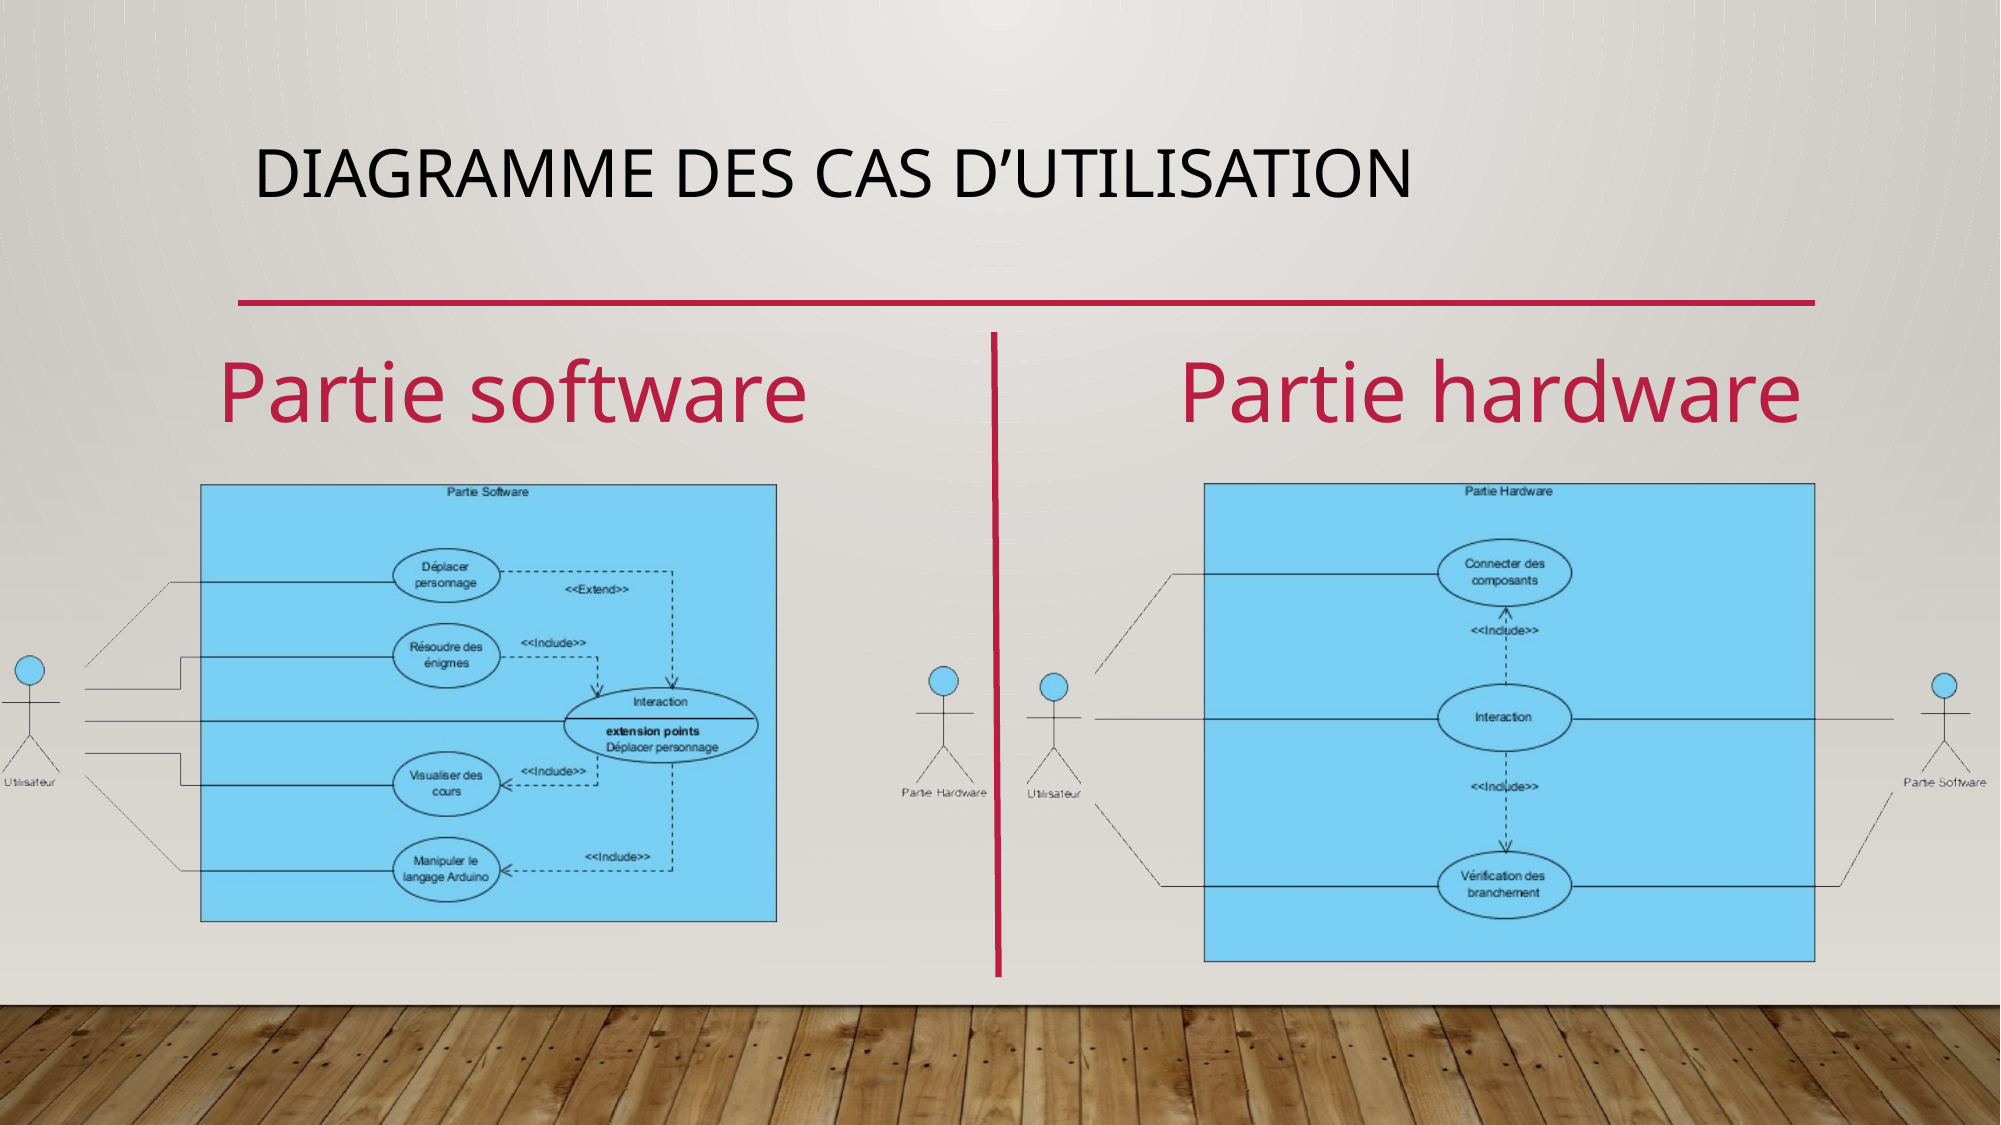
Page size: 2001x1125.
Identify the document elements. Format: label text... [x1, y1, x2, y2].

picture [0, 1005, 2000, 1125]
text_box Partie software [202, 332, 825, 435]
picture [0, 398, 2000, 978]
text_box Partie hardware [1163, 332, 1820, 398]
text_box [994, 331, 999, 398]
title Diagramme des cas d’utilisation [238, 131, 1814, 305]
